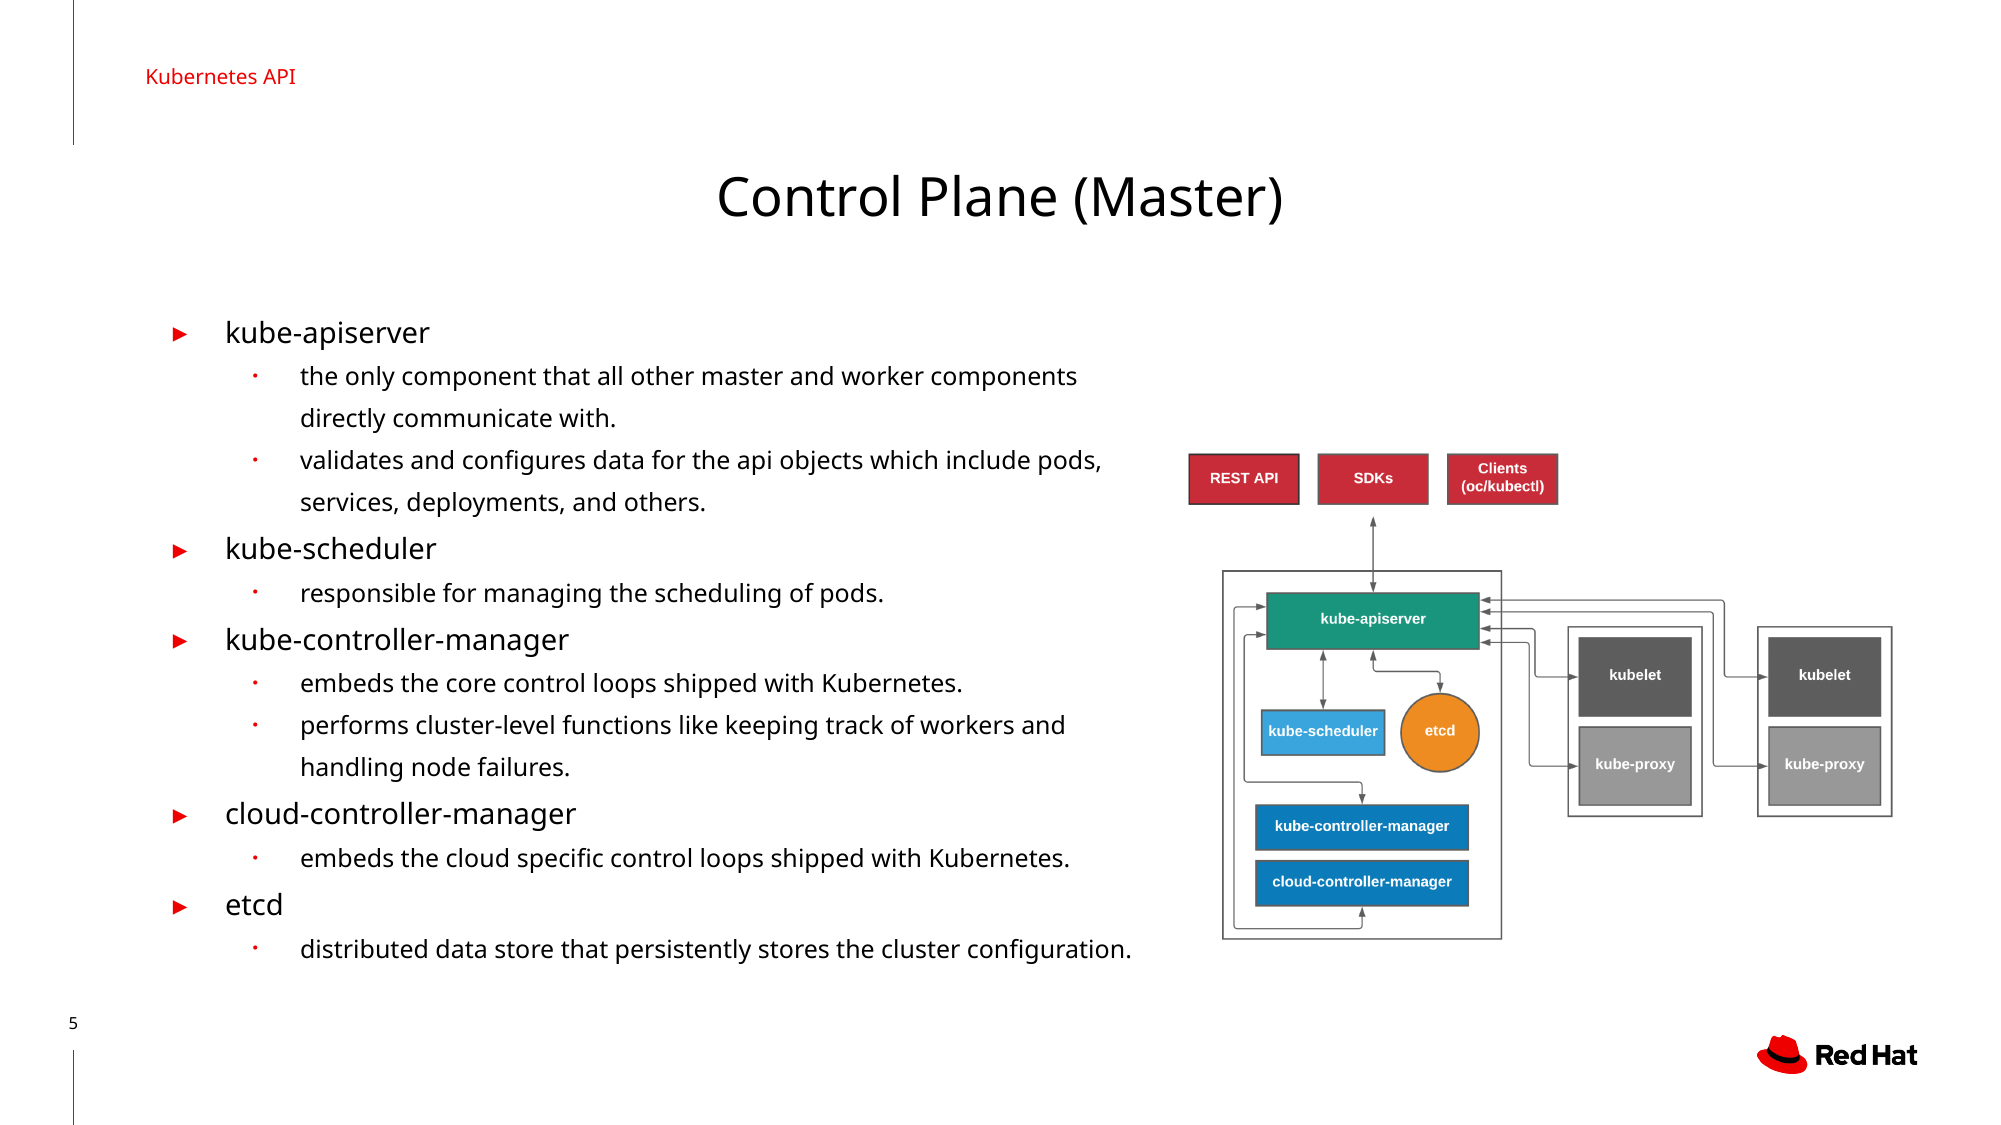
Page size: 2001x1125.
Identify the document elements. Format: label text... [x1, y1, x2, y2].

title Control Plane (Master) [145, 143, 1855, 234]
picture [1757, 1035, 1918, 1074]
subtitle Kubernetes API [73, 9, 919, 143]
slide_number ‹#› [13, 1012, 134, 1036]
list kube-apiserver the only component that all other master and worker components directly communicate with. validates and configures data for the api objects which include pods, services, deployments, and others. kube-scheduler responsible for managing the scheduling of pods. kube-controller-manager embeds the core control loops shipped with Kubernetes. performs cluster-level functions like keeping track of workers and handling node failures. cloud-controller-manager embeds the cloud specific control loops shipped with Kubernetes. etcd distributed data store that persistently stores the cluster configuration. [150, 299, 1160, 975]
picture [1167, 432, 1914, 962]
